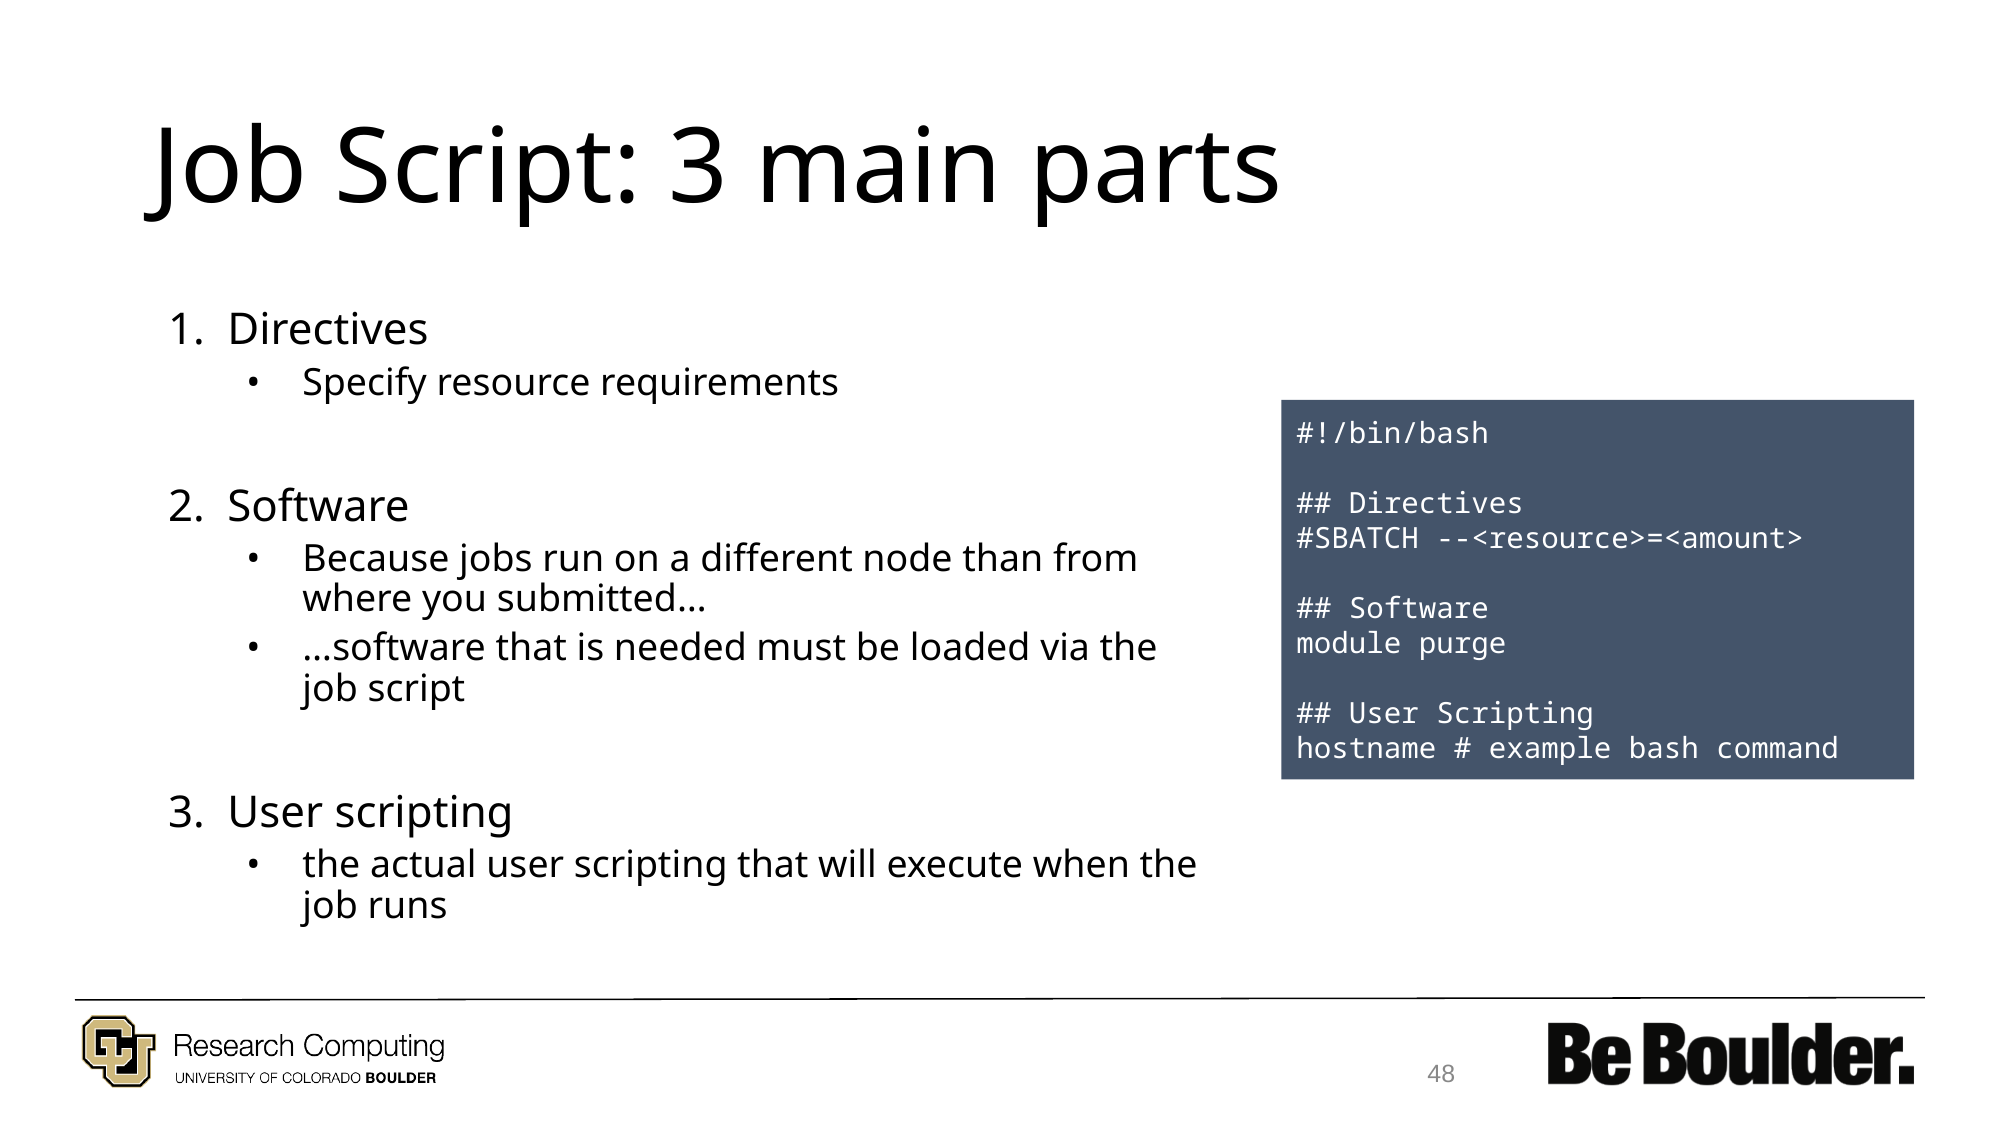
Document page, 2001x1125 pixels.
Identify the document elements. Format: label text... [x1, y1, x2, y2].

list Directives Specify resource requirements Software Because jobs run on a different node than from where you submitted… …software that is needed must be loaded via the job script User scripting the actual user scripting that will execute when the job runs [137, 299, 1221, 983]
picture [81, 1015, 444, 1088]
title Job Script: 3 main parts [137, 59, 1863, 278]
text_box #!/bin/bash ## Directives #SBATCH --<resource>=<amount> ## Software module purge ## User Scripting hostname # example bash command [1281, 399, 1915, 780]
slide_number 48 [1412, 1042, 1525, 1103]
picture [1524, 1015, 1938, 1088]
